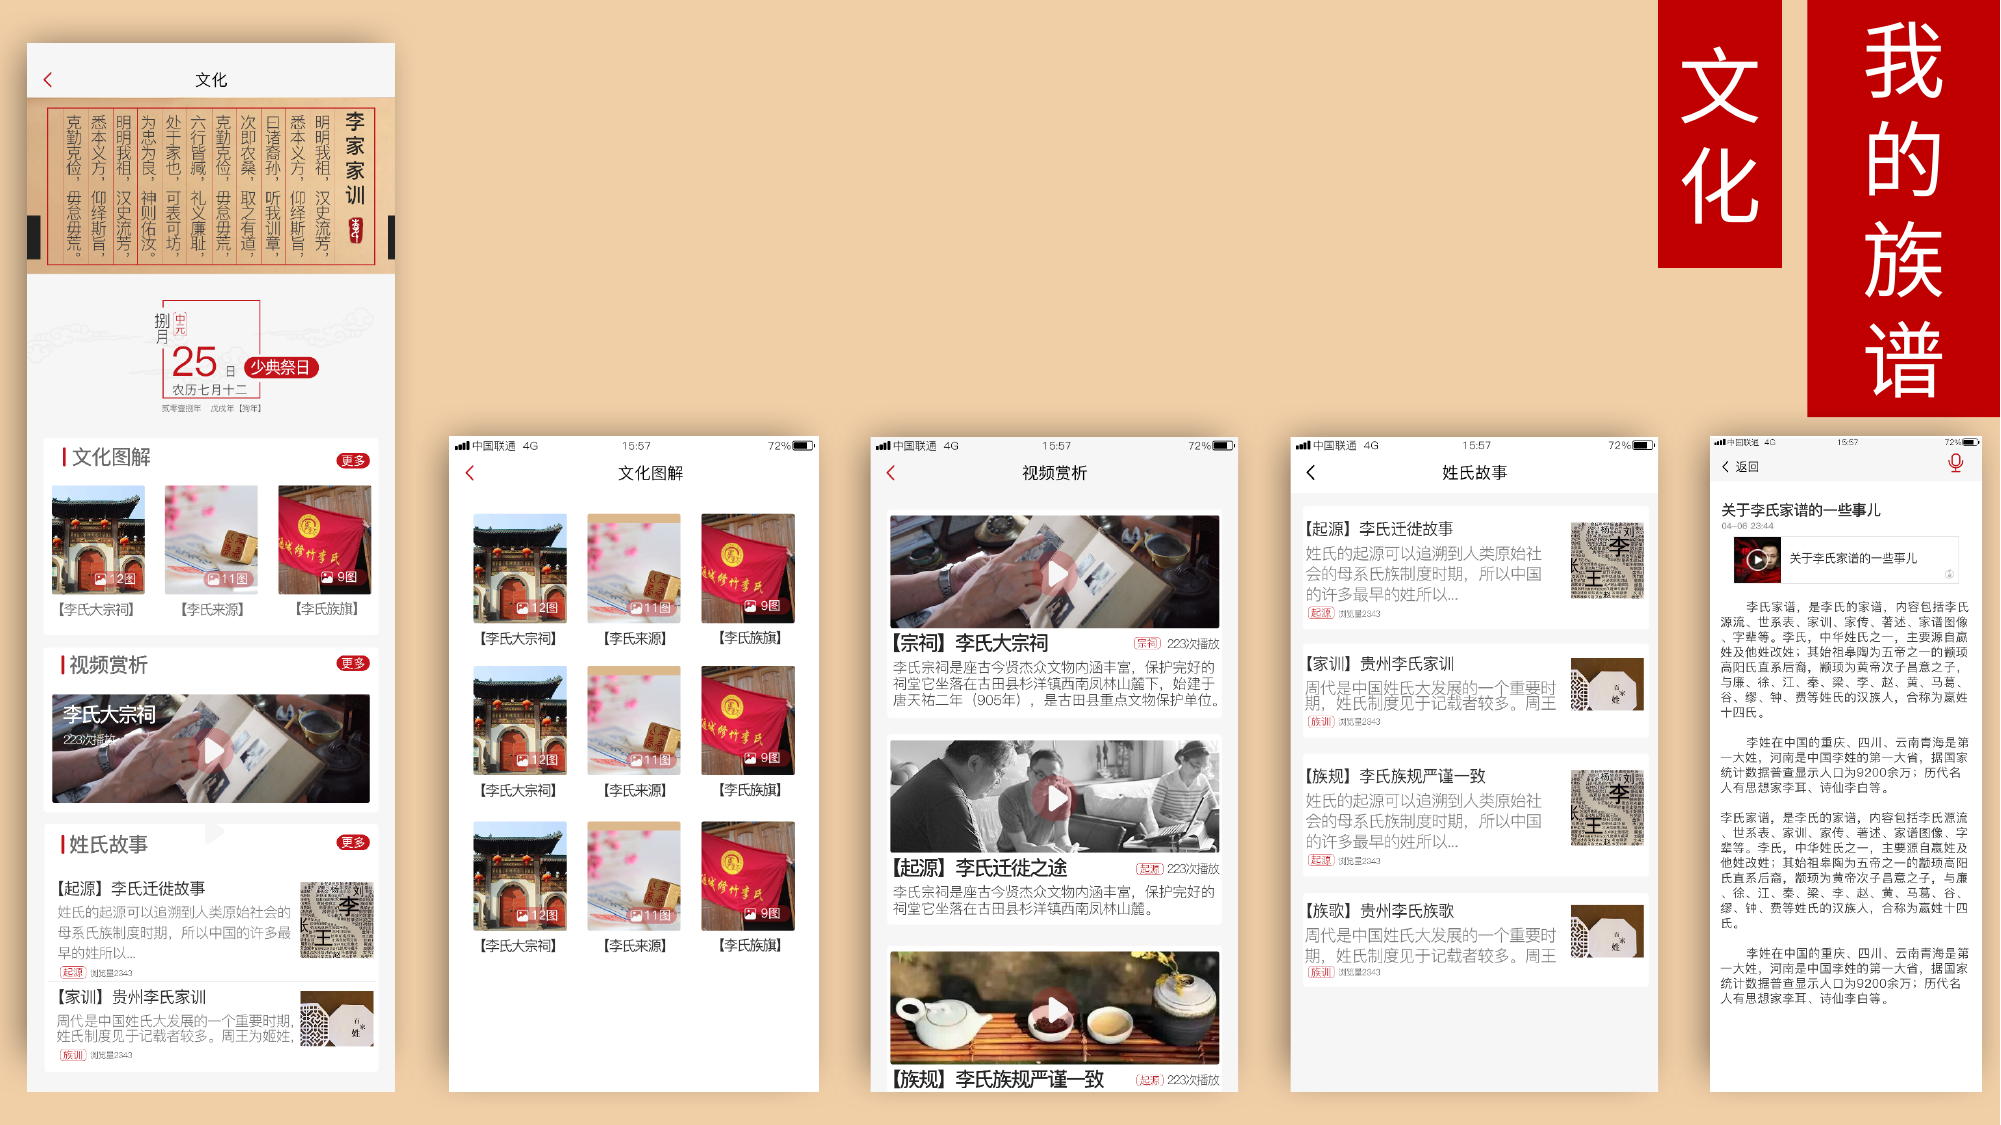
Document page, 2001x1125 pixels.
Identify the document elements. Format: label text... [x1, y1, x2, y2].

picture [1290, 436, 1659, 1092]
text_box 我的族谱 [1806, 0, 2000, 418]
picture [1710, 436, 1982, 1092]
picture [27, 43, 395, 1092]
text_box 文化 [1657, 0, 1783, 269]
picture [870, 436, 1239, 1092]
text_box [0, 0, 2000, 1125]
picture [449, 436, 819, 1092]
